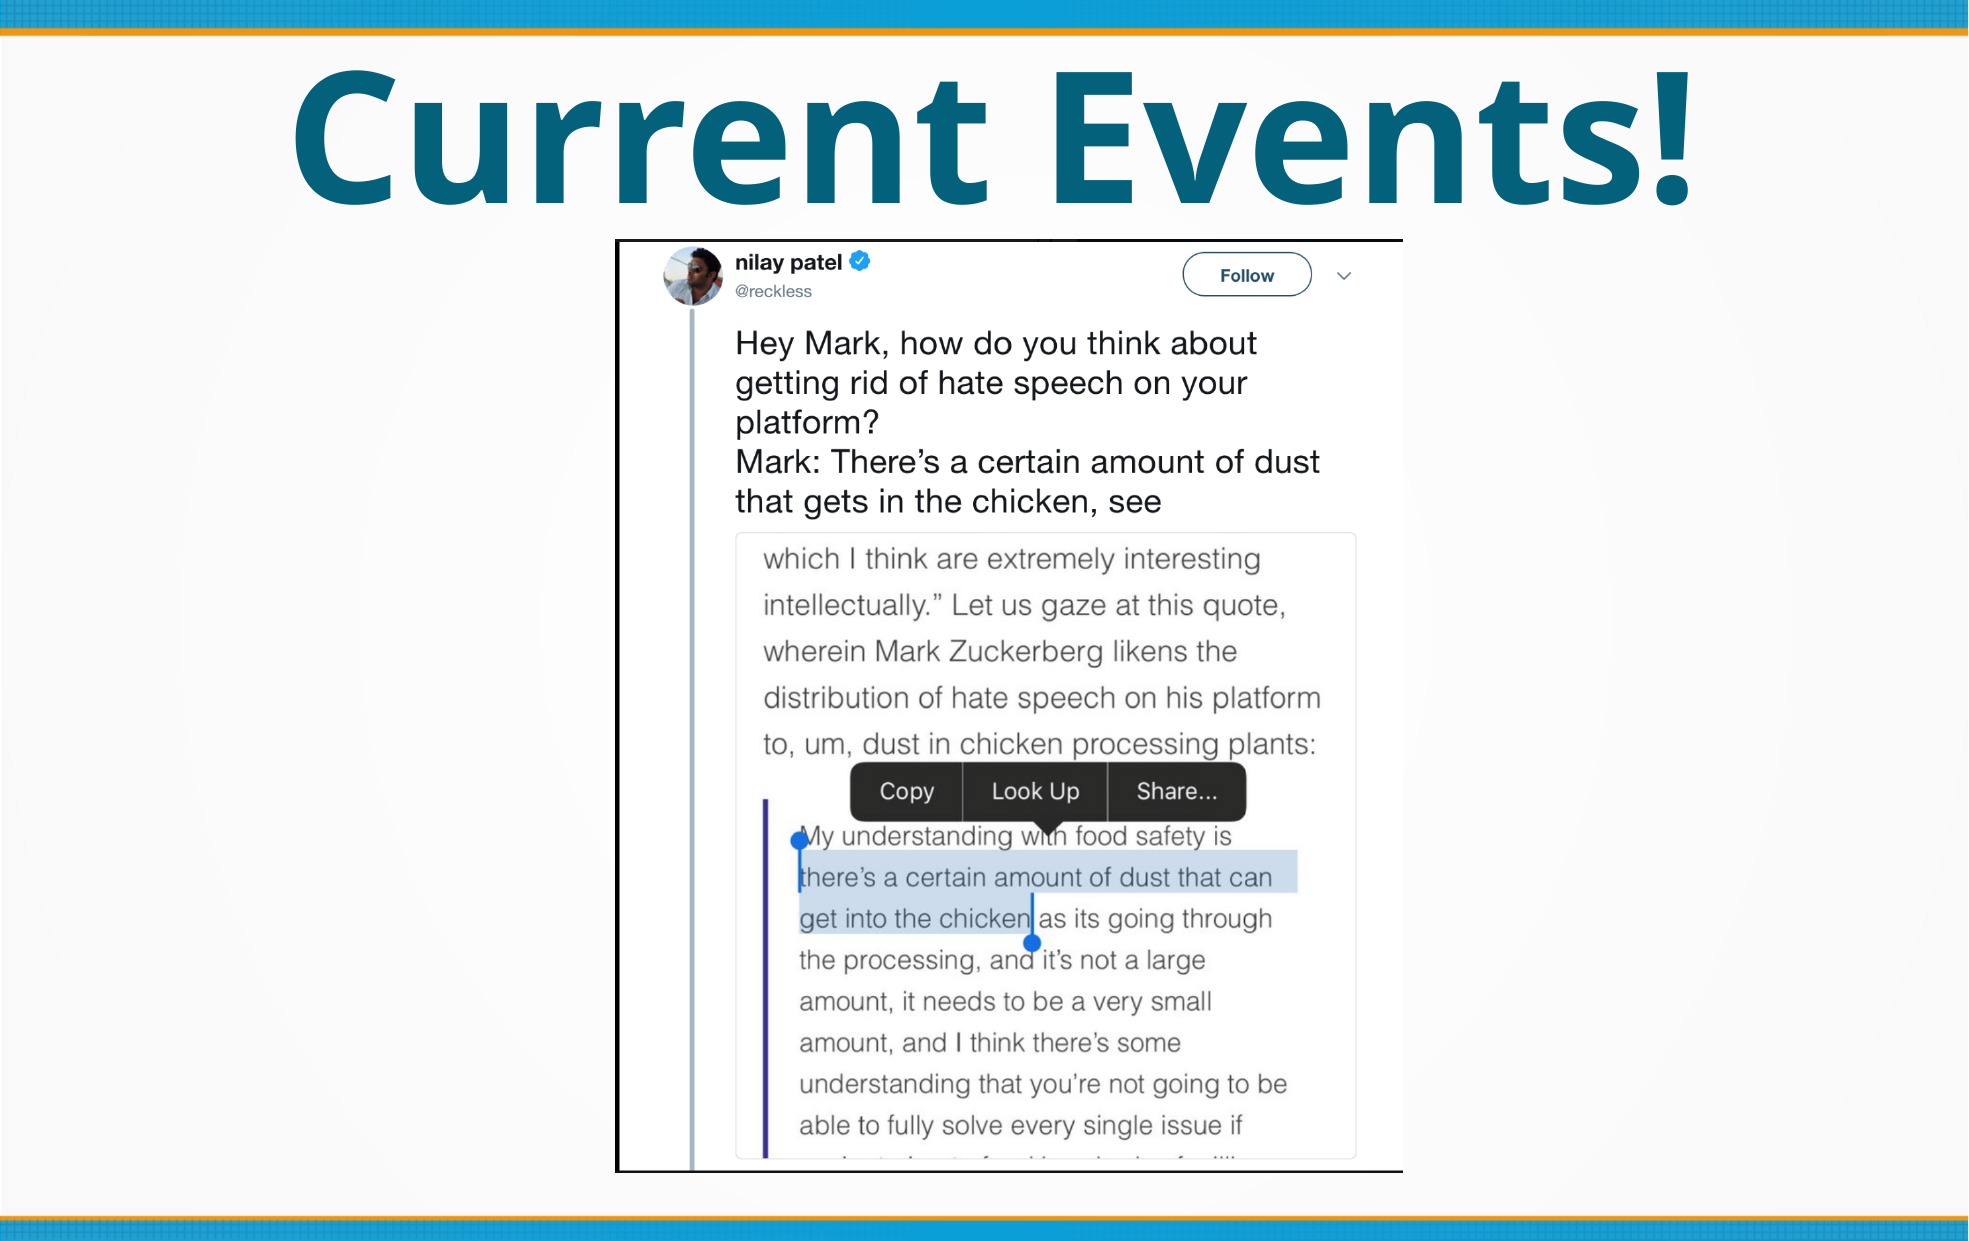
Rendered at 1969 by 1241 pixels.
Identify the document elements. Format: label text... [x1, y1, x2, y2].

text_box Current Events! [106, 0, 1878, 720]
picture [0, 0, 1969, 1241]
